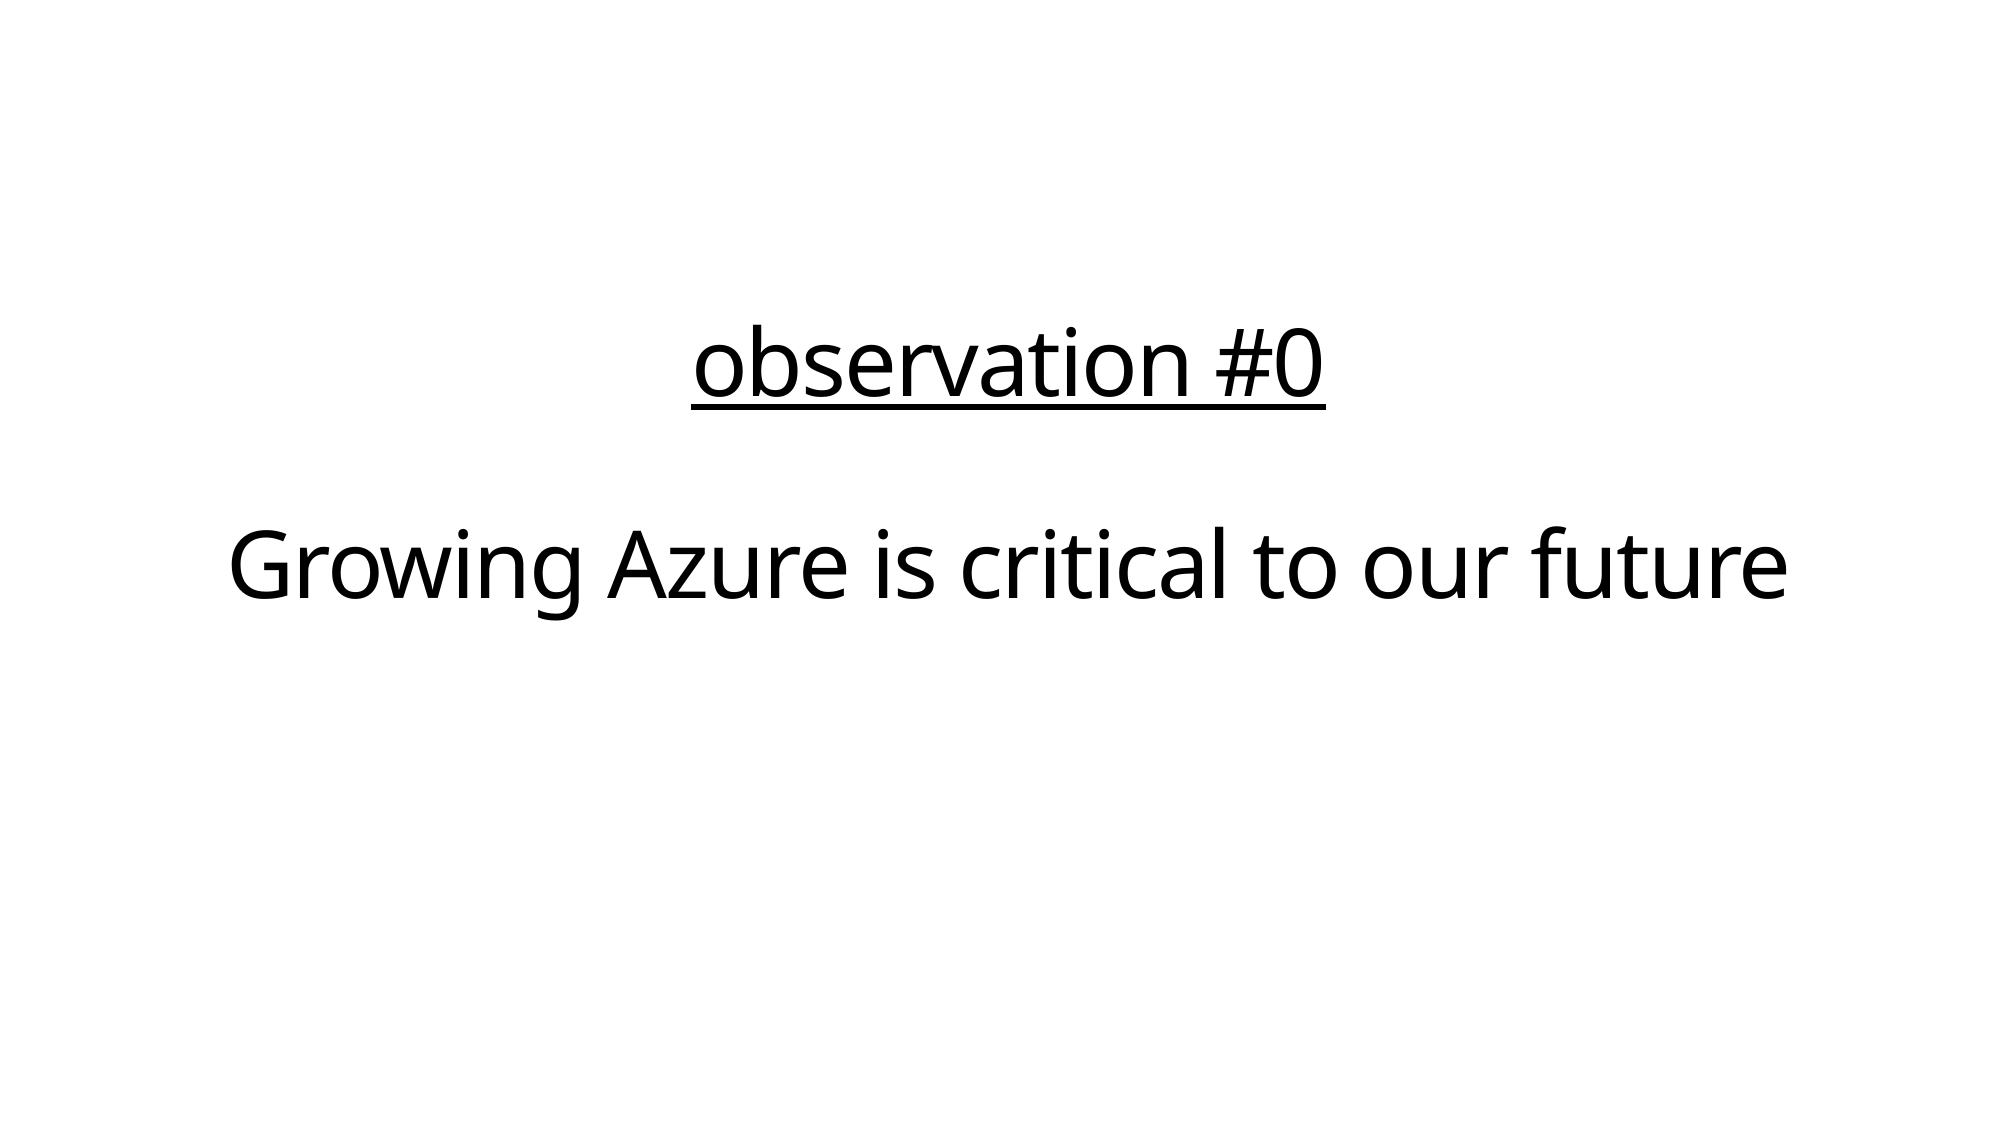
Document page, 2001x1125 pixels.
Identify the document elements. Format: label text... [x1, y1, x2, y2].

title observation #0 Growing Azure is critical to our future [94, 315, 1924, 695]
